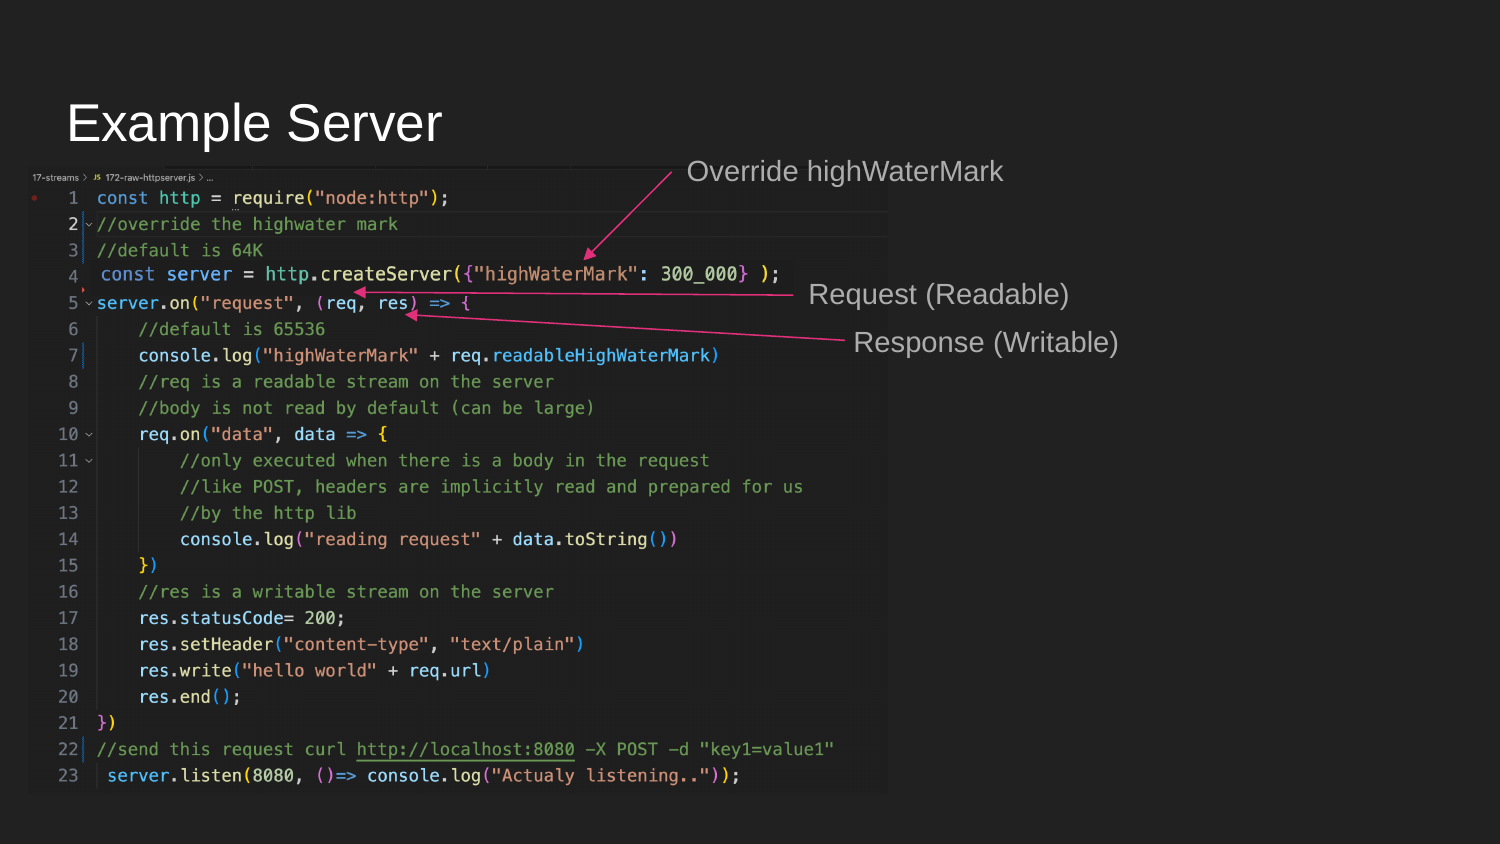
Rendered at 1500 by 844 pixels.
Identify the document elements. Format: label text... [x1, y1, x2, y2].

text_box Response (Writable) [893, 307, 1172, 378]
picture [28, 166, 888, 794]
text_box Request (Readable) [893, 260, 1127, 307]
title Example Server [51, 72, 1449, 167]
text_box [583, 171, 672, 258]
text_box Override highWaterMark [671, 137, 1067, 207]
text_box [353, 291, 794, 296]
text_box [404, 314, 846, 341]
